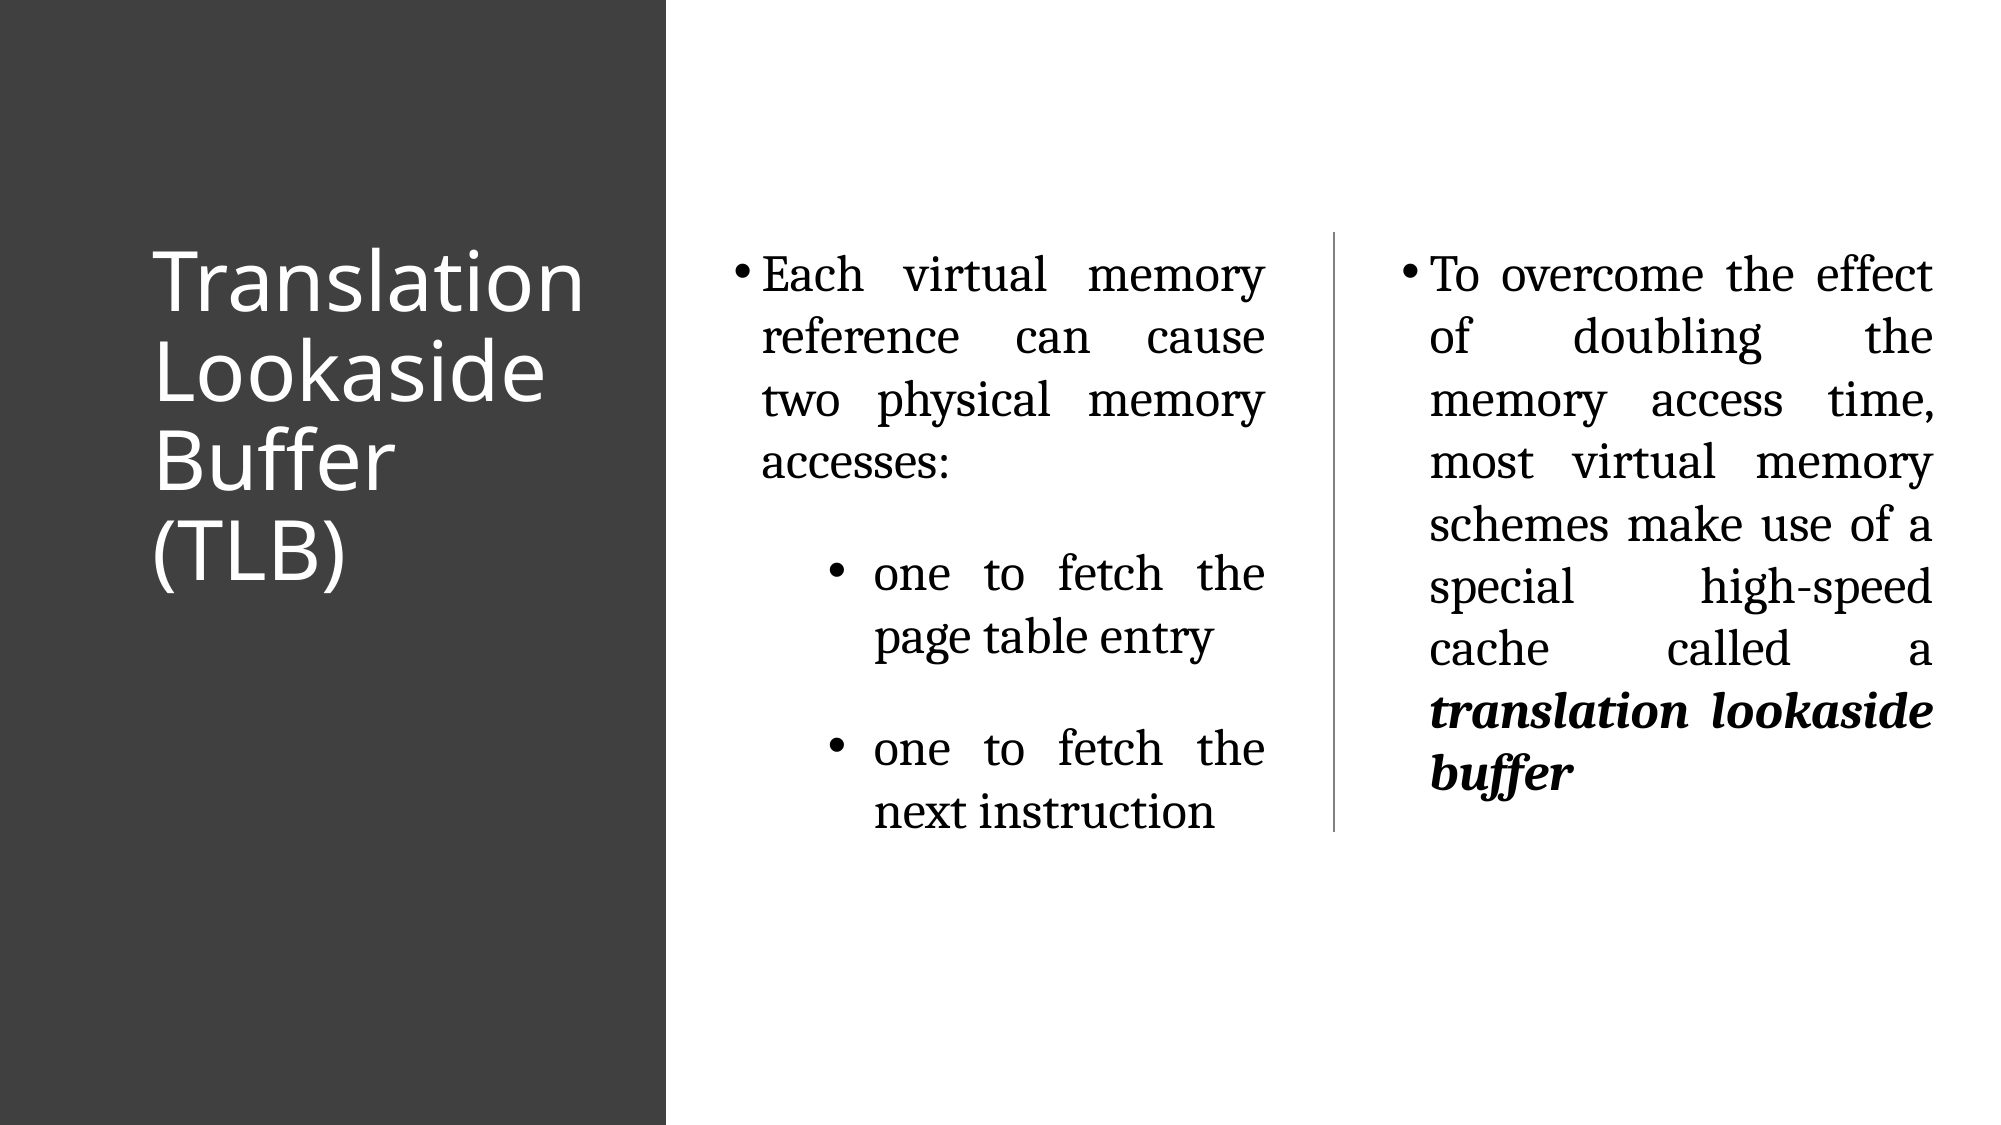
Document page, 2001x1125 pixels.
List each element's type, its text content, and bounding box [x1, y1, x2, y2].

list To overcome the effect of doubling the memory access time, most virtual memory schemes make use of a special high-speed cache called a translation lookaside buffer [1386, 231, 1949, 948]
title Translation Lookaside Buffer (TLB) [137, 231, 613, 948]
list Each virtual memory reference can cause two physical memory accesses: one to fetch the page table entry one to fetch the next instruction [718, 231, 1281, 948]
text_box [0, 0, 667, 1125]
